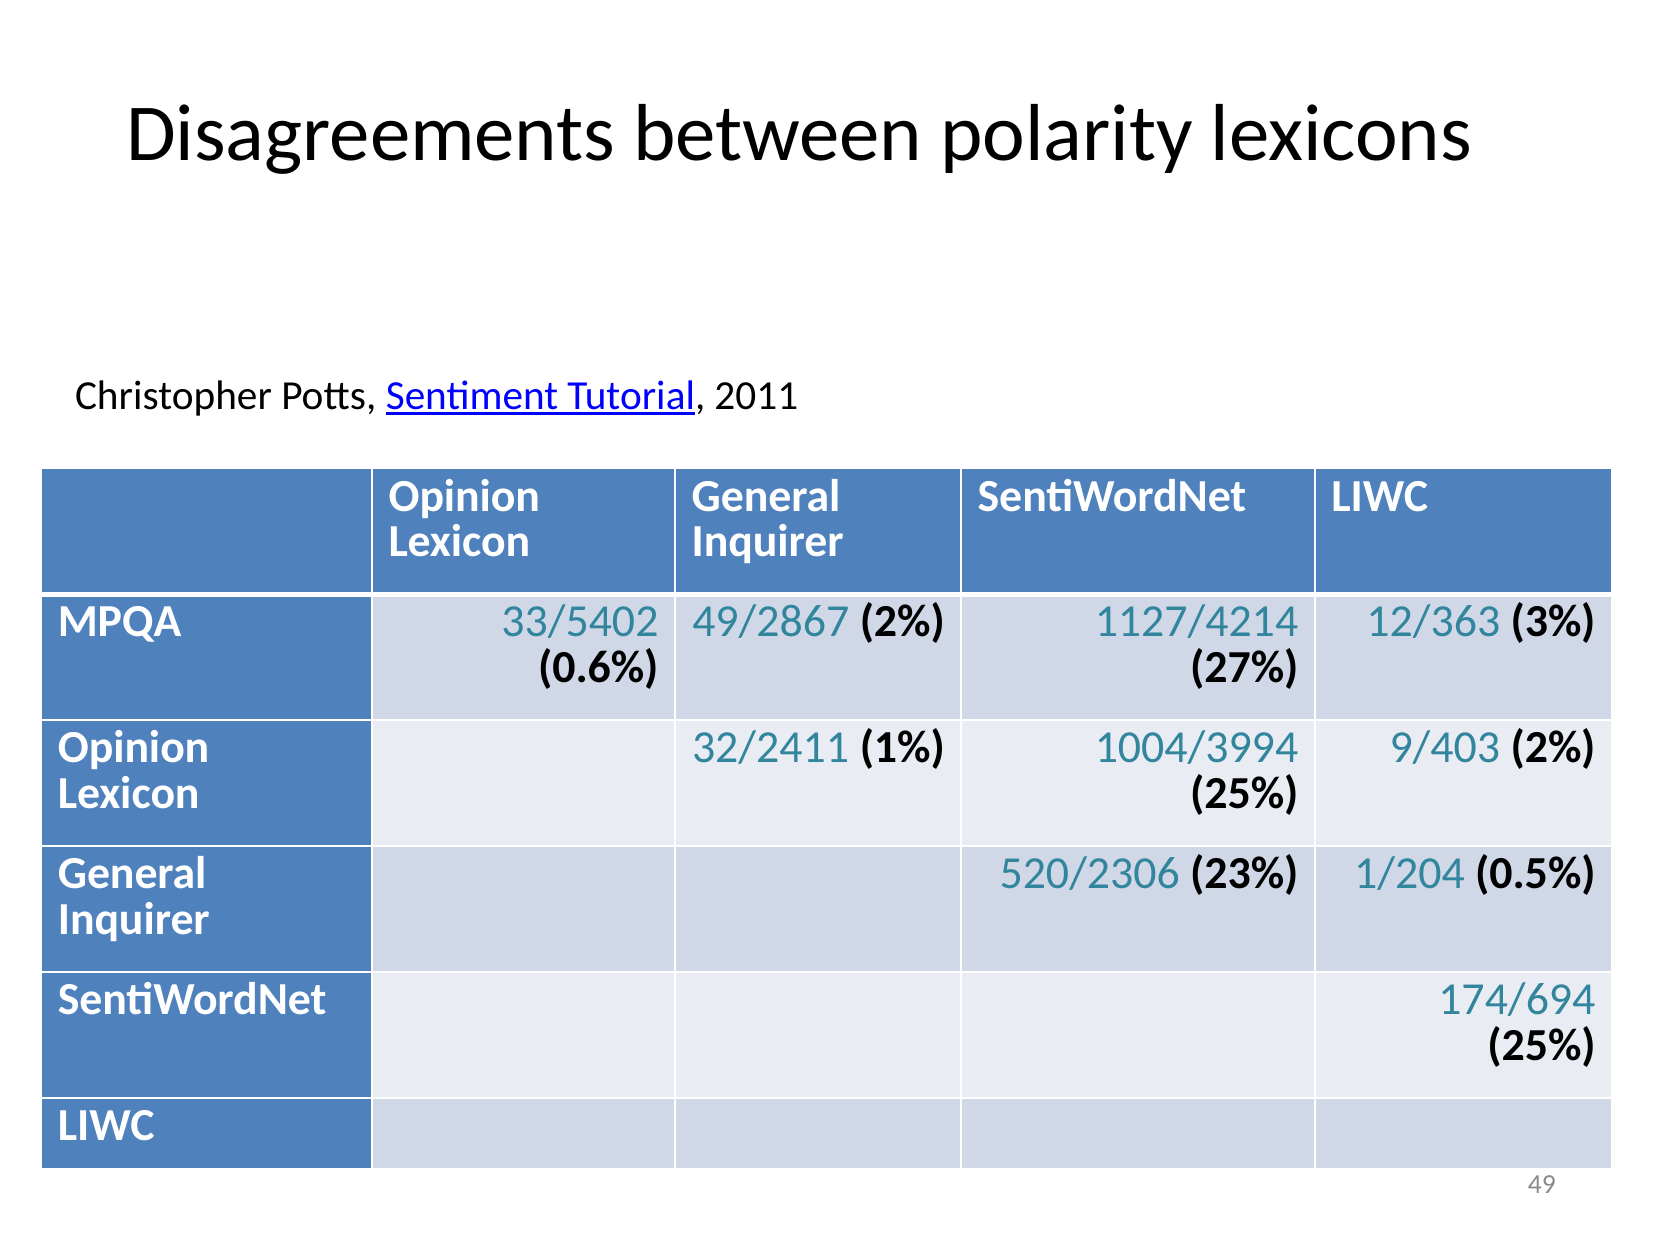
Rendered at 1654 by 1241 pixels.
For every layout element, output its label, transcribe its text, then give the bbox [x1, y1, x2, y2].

table_header SentiWordNet [962, 469, 1314, 592]
table_cell [373, 1099, 674, 1168]
table_cell 1004/3994 (25%) [962, 721, 1314, 845]
table_cell 12/363 (3%) [1316, 597, 1611, 719]
table_cell 49/2867 (2%) [676, 597, 960, 719]
table_cell 32/2411 (1%) [676, 721, 960, 845]
table_cell [1316, 1099, 1611, 1168]
table_cell [373, 721, 674, 845]
table_cell [676, 847, 960, 971]
table_cell SentiWordNet [42, 973, 371, 1097]
table_header [42, 469, 371, 592]
table_cell [962, 973, 1314, 1097]
table_header General Inquirer [676, 469, 960, 592]
table_header Opinion Lexicon [373, 469, 674, 592]
slide_number 49 [1185, 1149, 1571, 1216]
table_cell [373, 847, 674, 971]
table_cell 9/403 (2%) [1316, 721, 1611, 845]
table_cell 1/204 (0.5%) [1316, 847, 1611, 971]
table_header LIWC [1316, 469, 1611, 592]
table_cell [676, 973, 960, 1097]
text_box Christopher Potts, Sentiment Tutorial, 2011 [60, 360, 823, 425]
table_cell 33/5402 (0.6%) [373, 597, 674, 719]
table_cell 174/694 (25%) [1316, 973, 1611, 1097]
table_cell [373, 973, 674, 1097]
title Disagreements between polarity lexicons [103, 60, 1496, 196]
table_cell LIWC [42, 1099, 371, 1168]
table_cell MPQA [42, 597, 371, 719]
table_cell 520/2306 (23%) [962, 847, 1314, 971]
table_cell [676, 1099, 960, 1168]
table_cell Opinion Lexicon [42, 721, 371, 845]
table_cell [962, 1099, 1314, 1168]
table_cell 1127/4214 (27%) [962, 597, 1314, 719]
table_cell General Inquirer [42, 847, 371, 971]
